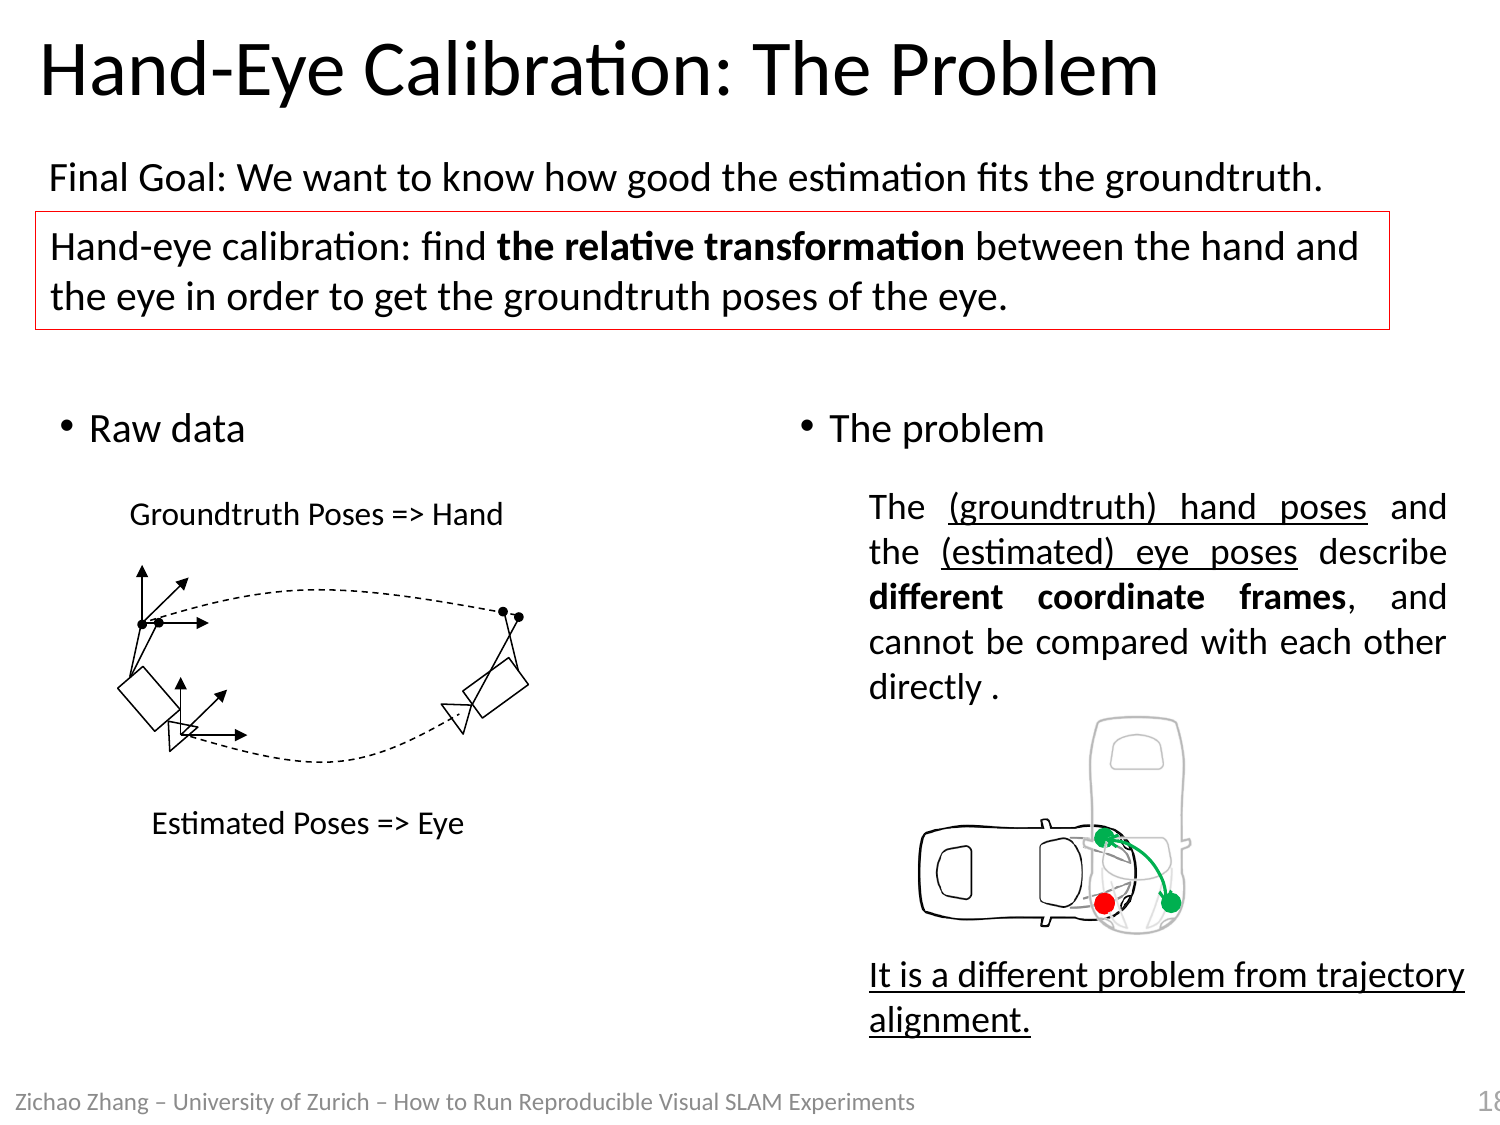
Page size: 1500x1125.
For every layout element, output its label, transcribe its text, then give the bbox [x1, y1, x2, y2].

text_box [216, 715, 458, 763]
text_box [180, 676, 248, 736]
text_box Hand-eye calibration: find the relative transformation between the hand and the eye in order to get the groundtruth poses of the eye. [35, 211, 1390, 330]
text_box Estimated Poses => Eye [136, 794, 480, 849]
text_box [1019, 736, 1251, 910]
text_box Groundtruth Poses => Hand [114, 484, 520, 540]
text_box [102, 640, 221, 721]
text_box [214, 589, 521, 622]
title Hand-Eye Calibration: The Problem [24, 24, 1475, 173]
text_box The problem [784, 393, 1137, 458]
text_box It is a different problem from trajectory alignment. [854, 943, 1500, 1063]
footer Zichao Zhang – University of Zurich – How to Run Reproducible Visual SLAM Experiments [0, 1076, 934, 1125]
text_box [428, 627, 547, 708]
text_box Final Goal: We want to know how good the estimation fits the groundtruth. [33, 142, 1453, 208]
text_box The (groundtruth) hand poses and the (estimated) eye poses describe different coordinate frames, and cannot be compared with each other directly . [854, 475, 1463, 715]
text_box Raw data [44, 393, 397, 458]
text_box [141, 564, 210, 624]
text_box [908, 787, 1140, 961]
